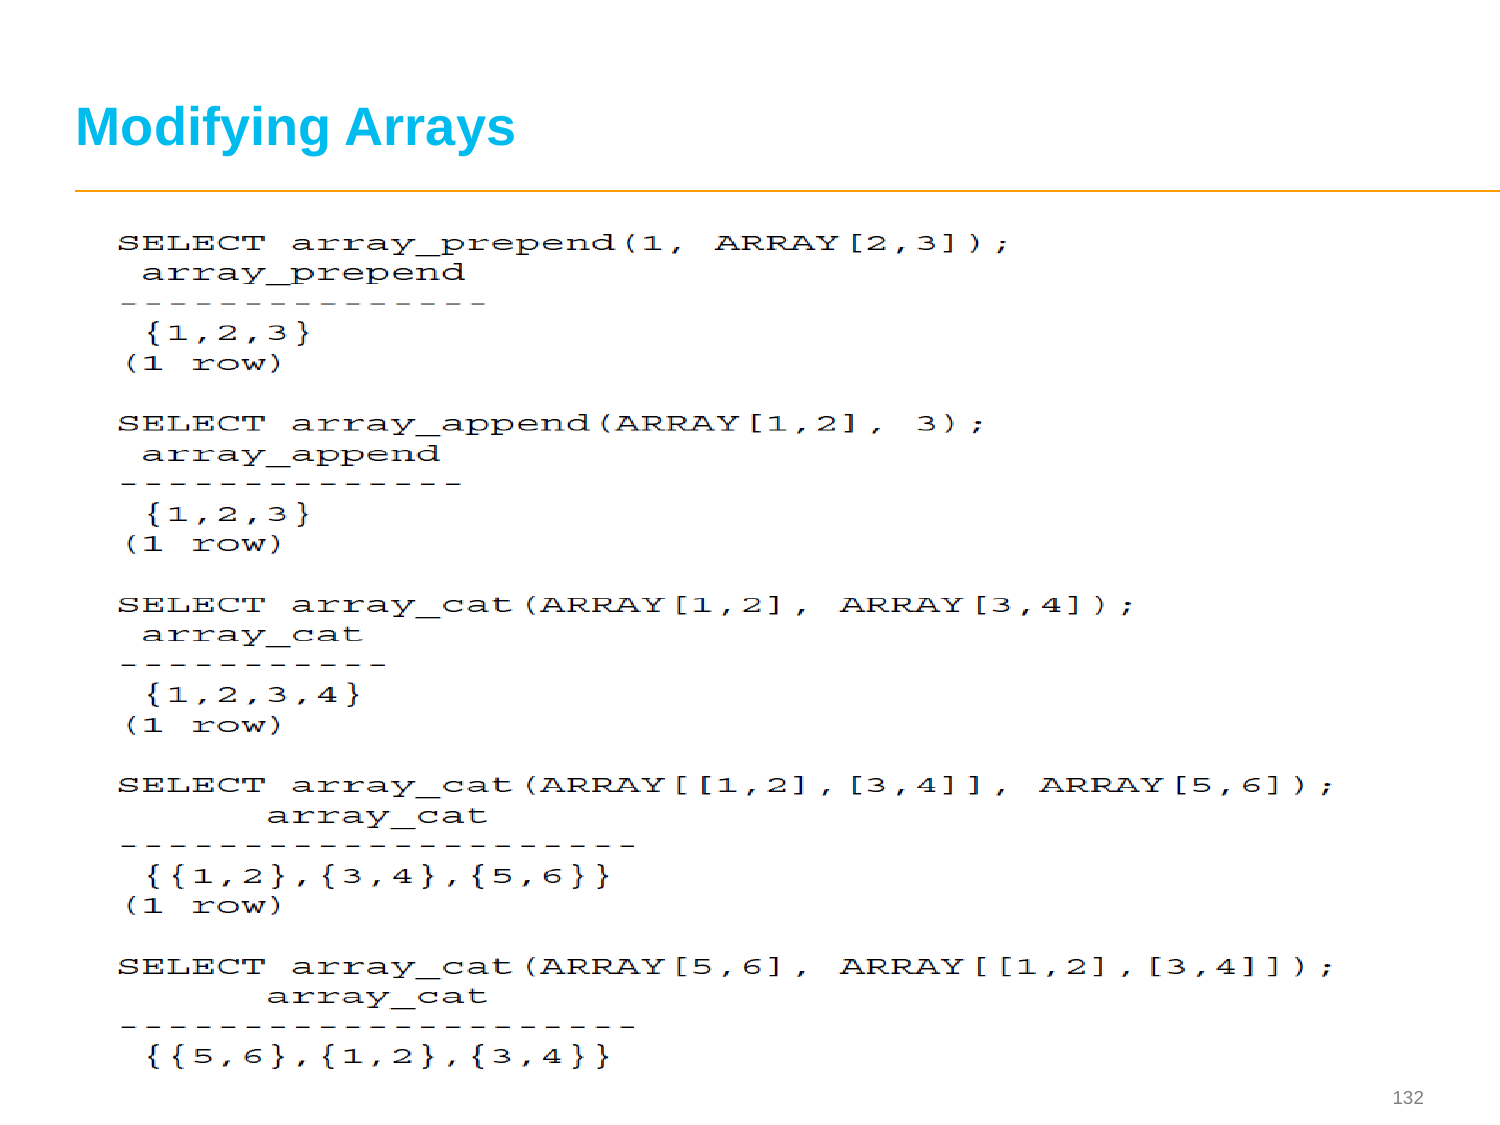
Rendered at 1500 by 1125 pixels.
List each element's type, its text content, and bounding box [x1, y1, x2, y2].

picture [58, 199, 1456, 1082]
title Modifying Arrays [75, 27, 1422, 157]
